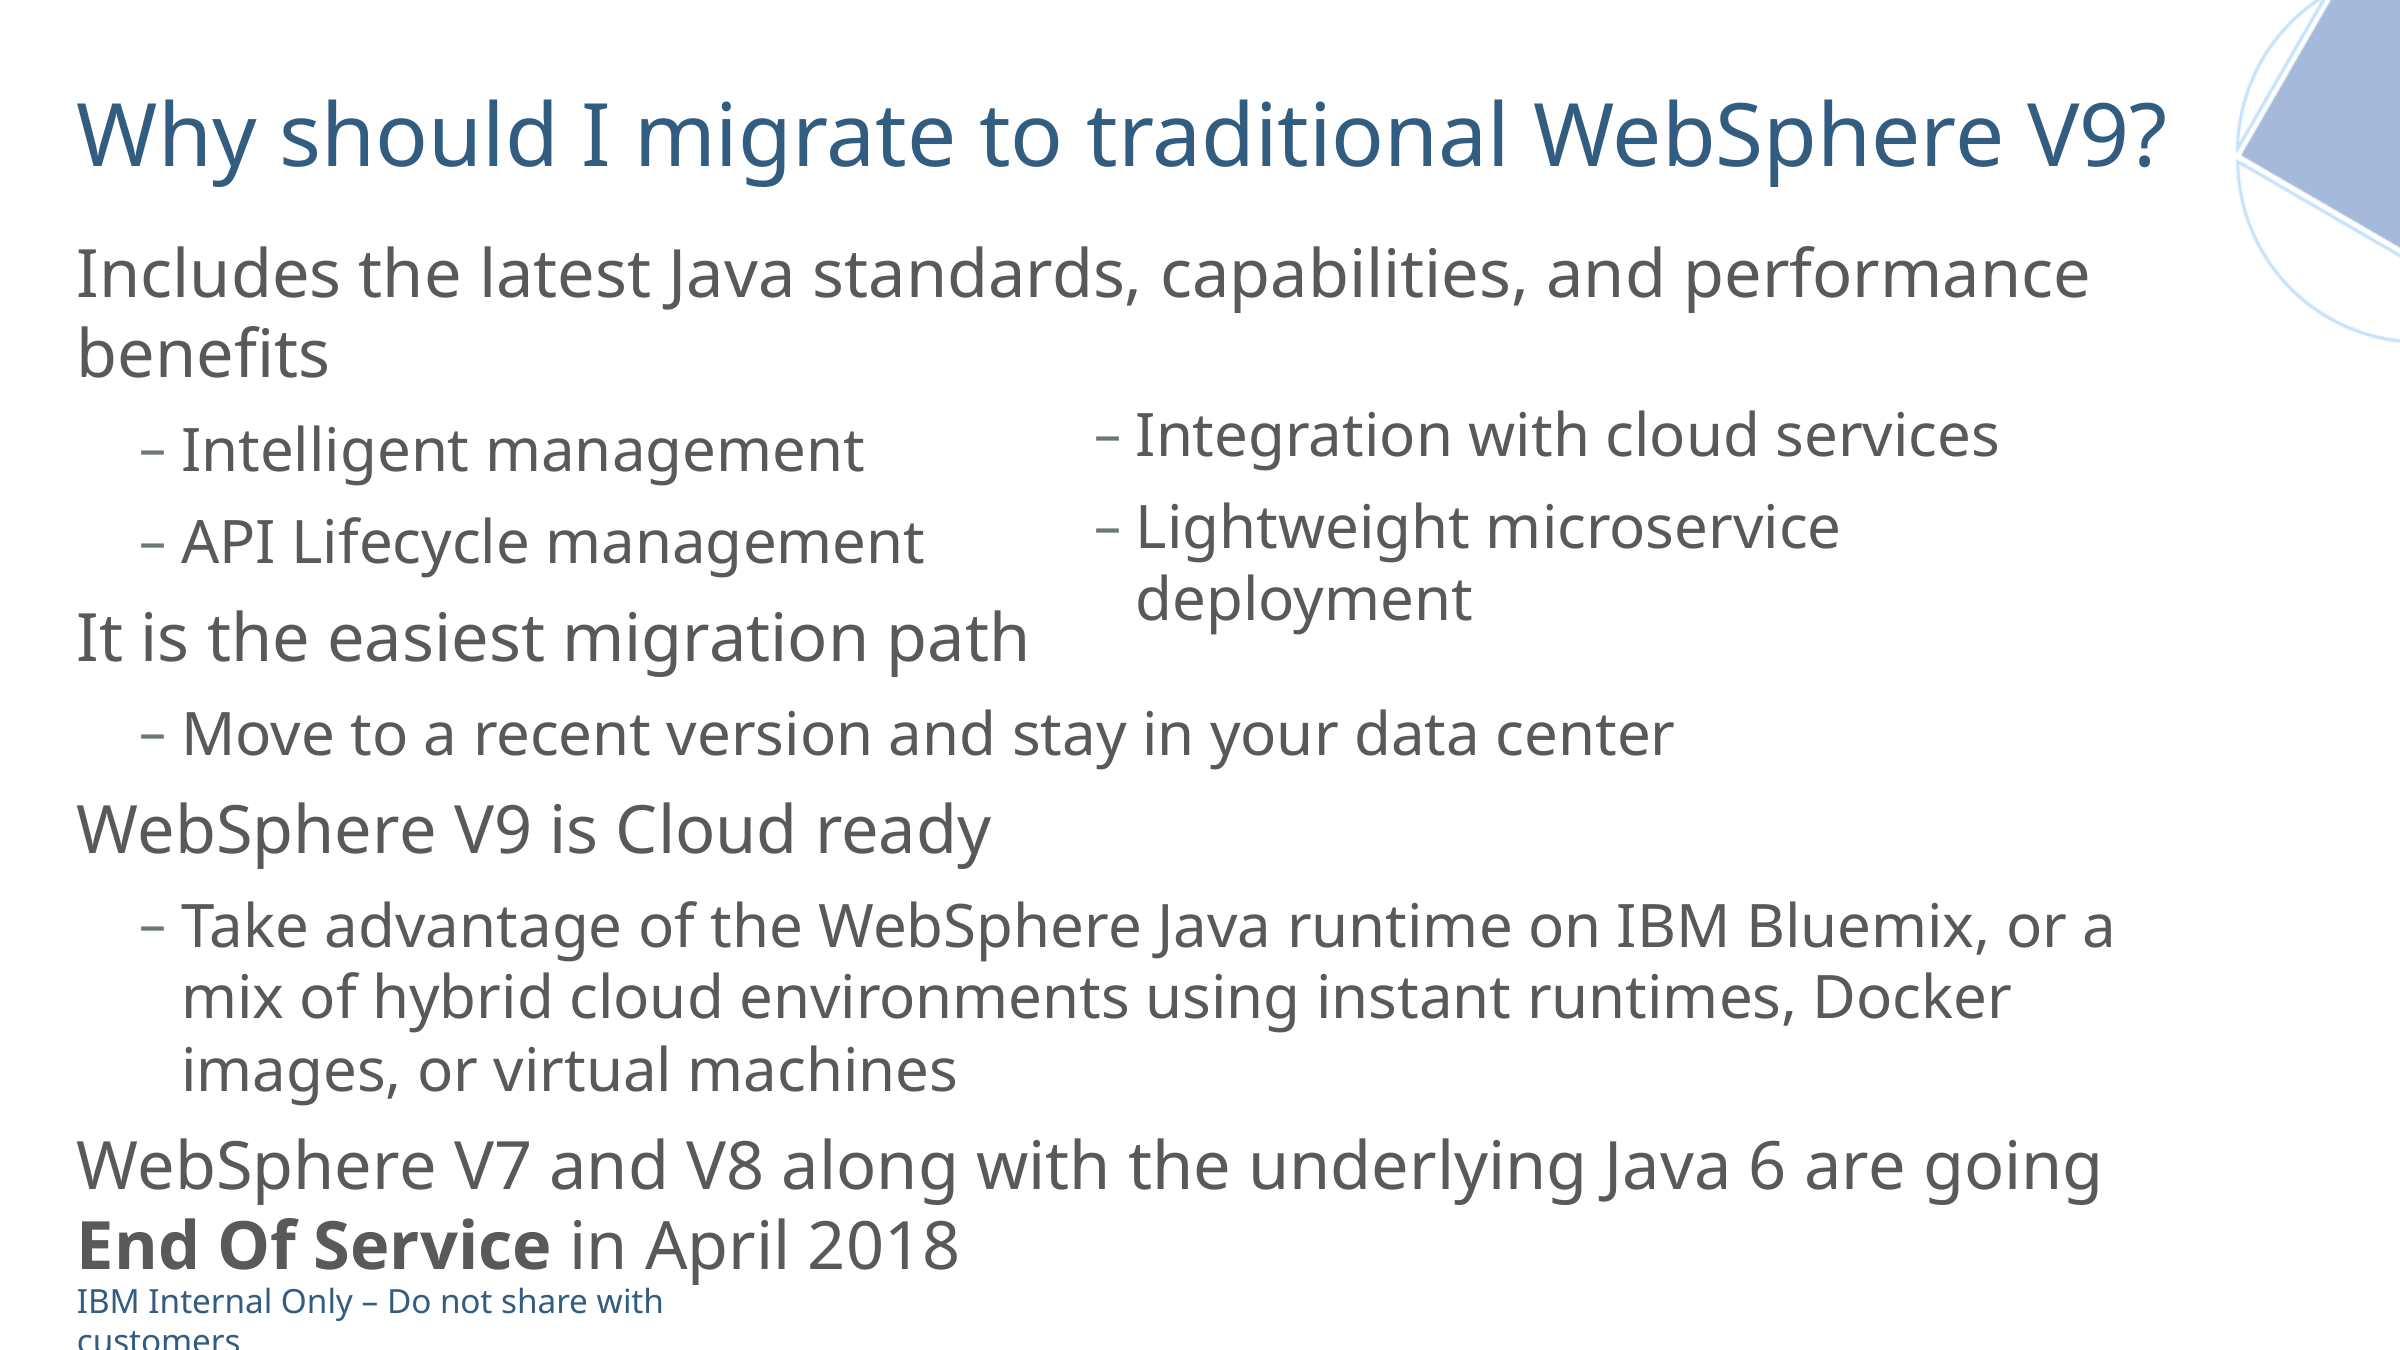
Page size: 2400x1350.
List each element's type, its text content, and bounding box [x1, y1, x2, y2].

title Why should I migrate to traditional WebSphere V9? [76, 11, 2220, 185]
text_box Integration with cloud services Lightweight microservice deployment [1031, 389, 2164, 606]
list Includes the latest Java standards, capabilities, and performance benefits Intelligent management API Lifecycle management It is the easiest migration path Move to a recent version and stay in your data center WebSphere V9 is Cloud ready Take advantage of the WebSphere Java runtime on IBM Bluemix, or a mix of hybrid cloud environments using instant runtimes, Docker images, or virtual machines WebSphere V7 and V8 along with the underlying Java 6 are going End Of Service in April 2018 [76, 223, 2220, 1224]
